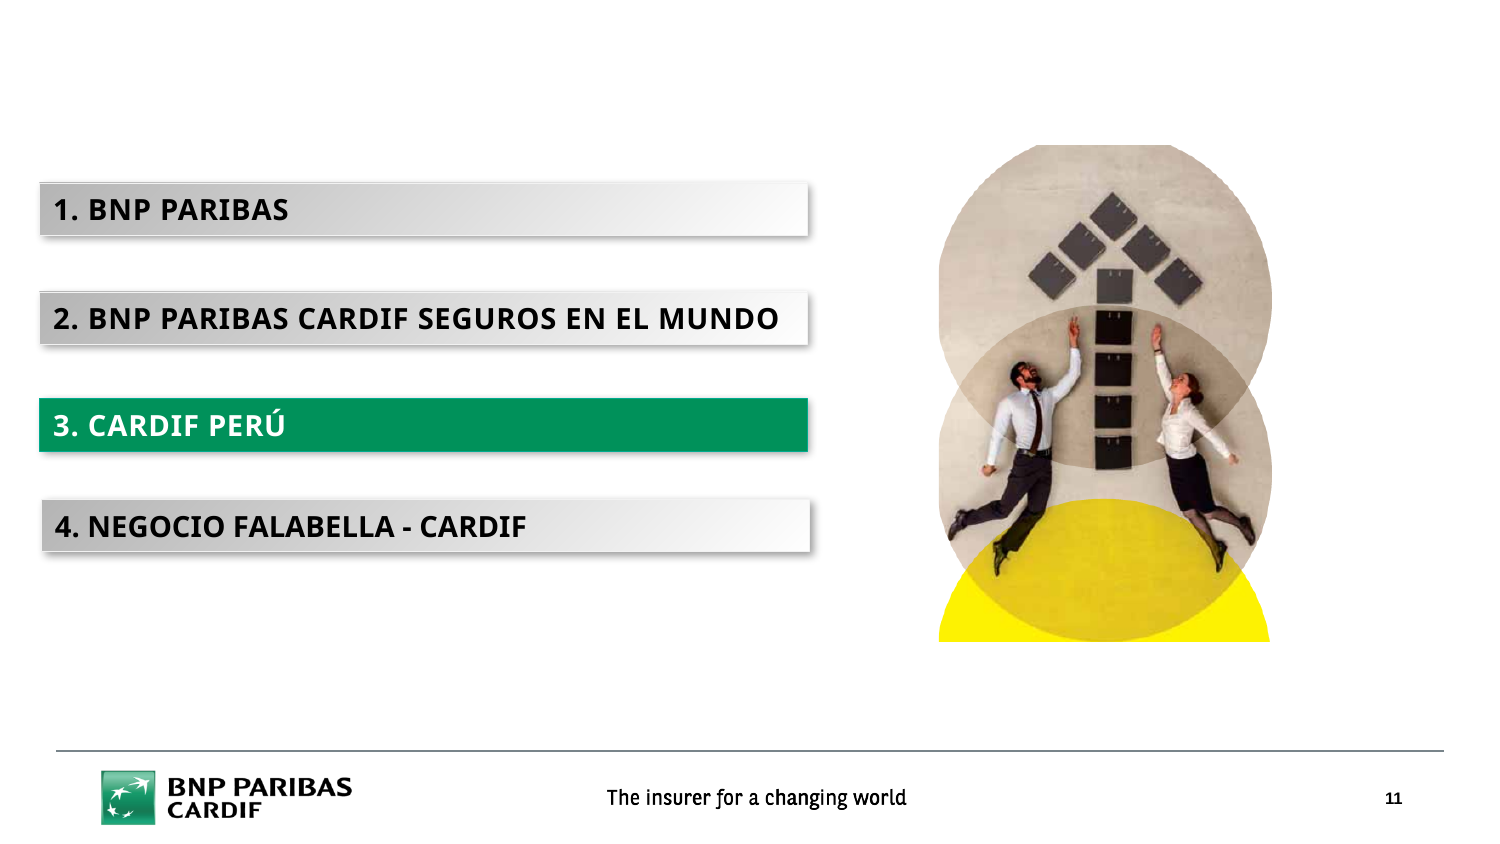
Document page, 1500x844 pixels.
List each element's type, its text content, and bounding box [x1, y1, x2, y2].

text_box 4. NEGOCIO FALABELLA - CARDIF [39, 497, 811, 554]
text_box 2. BNP PARIBAS CARDIF SEGUROS EN EL MUNDO [37, 290, 809, 347]
picture [596, 768, 916, 831]
text_box 3. CARDIF PERÚ [37, 396, 809, 453]
text_box 1. BNP PARIBAS [37, 181, 809, 237]
slide_number 11 [1372, 786, 1403, 810]
picture [88, 757, 542, 838]
picture [938, 144, 1330, 642]
